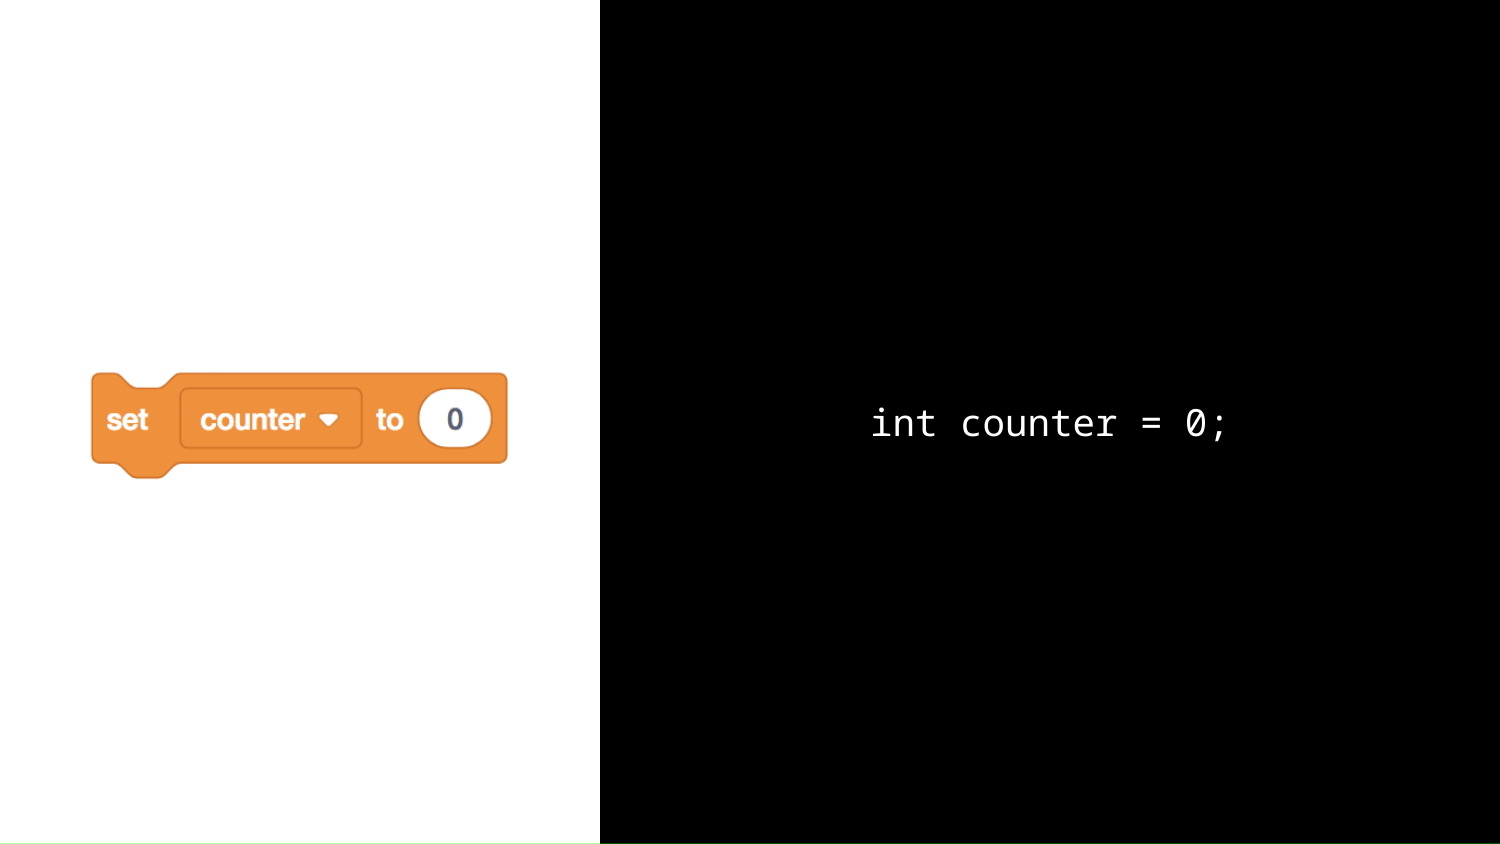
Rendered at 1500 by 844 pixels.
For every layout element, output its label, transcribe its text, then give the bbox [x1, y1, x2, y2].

text_box [600, 0, 1500, 844]
picture [81, 356, 519, 488]
text_box int counter = 0; [778, 321, 1322, 523]
text_box [0, 0, 600, 844]
